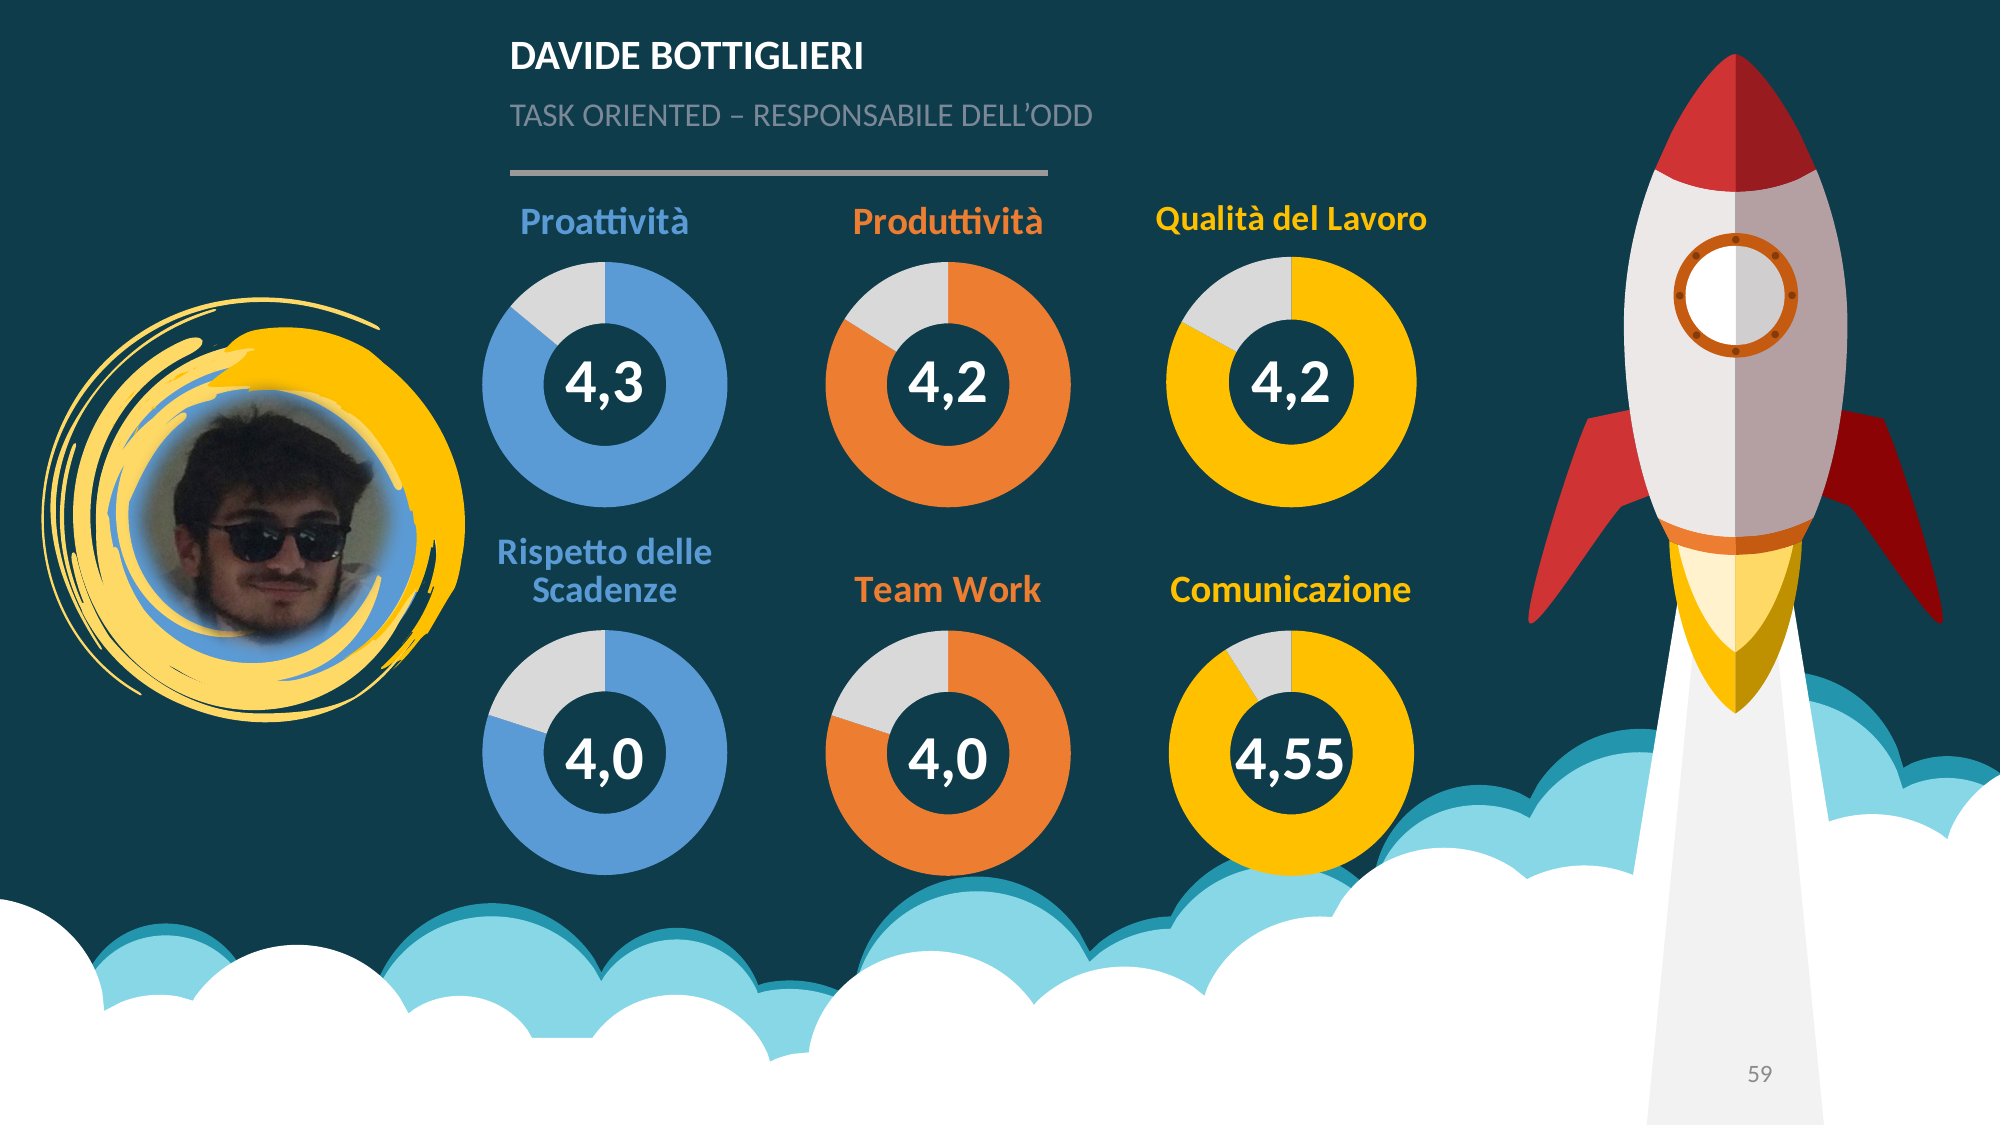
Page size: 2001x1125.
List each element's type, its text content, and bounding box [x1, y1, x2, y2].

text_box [383, 20, 1514, 883]
slide_number 59 [1412, 1042, 1788, 1103]
picture [121, 373, 410, 664]
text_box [39, 297, 383, 723]
